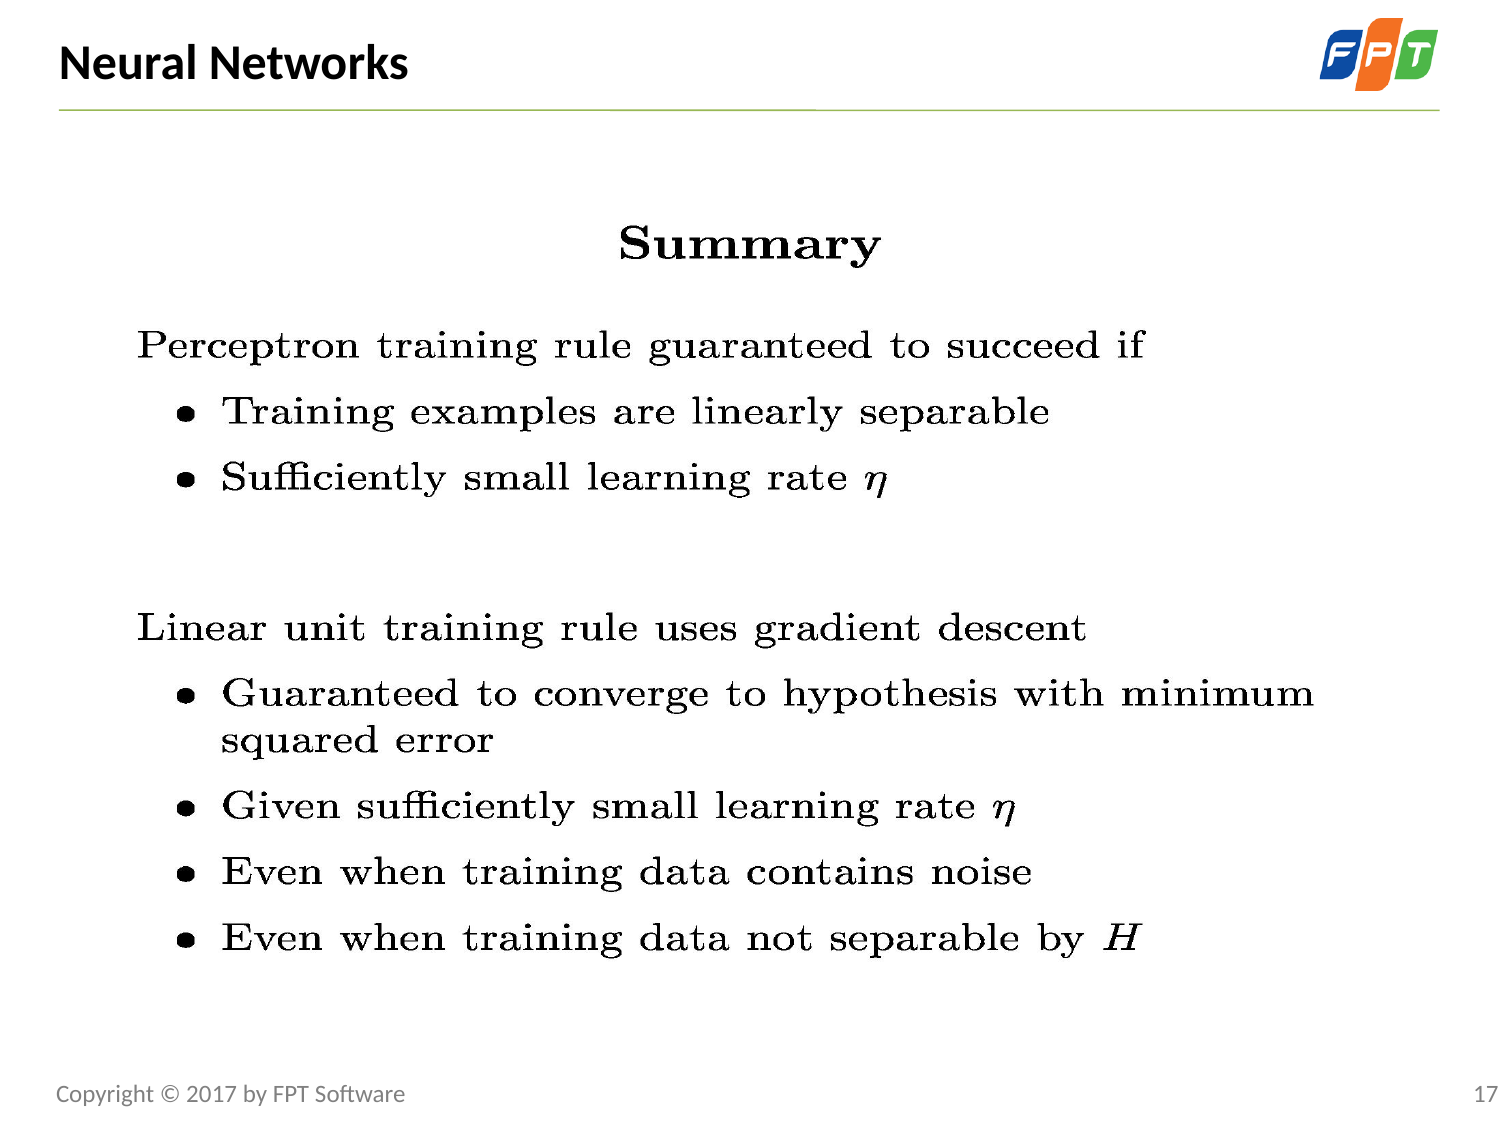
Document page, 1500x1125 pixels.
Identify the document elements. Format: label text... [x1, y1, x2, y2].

picture [1317, 16, 1439, 93]
text_box Neural Networks [58, 24, 1305, 95]
picture [0, 115, 1500, 1078]
